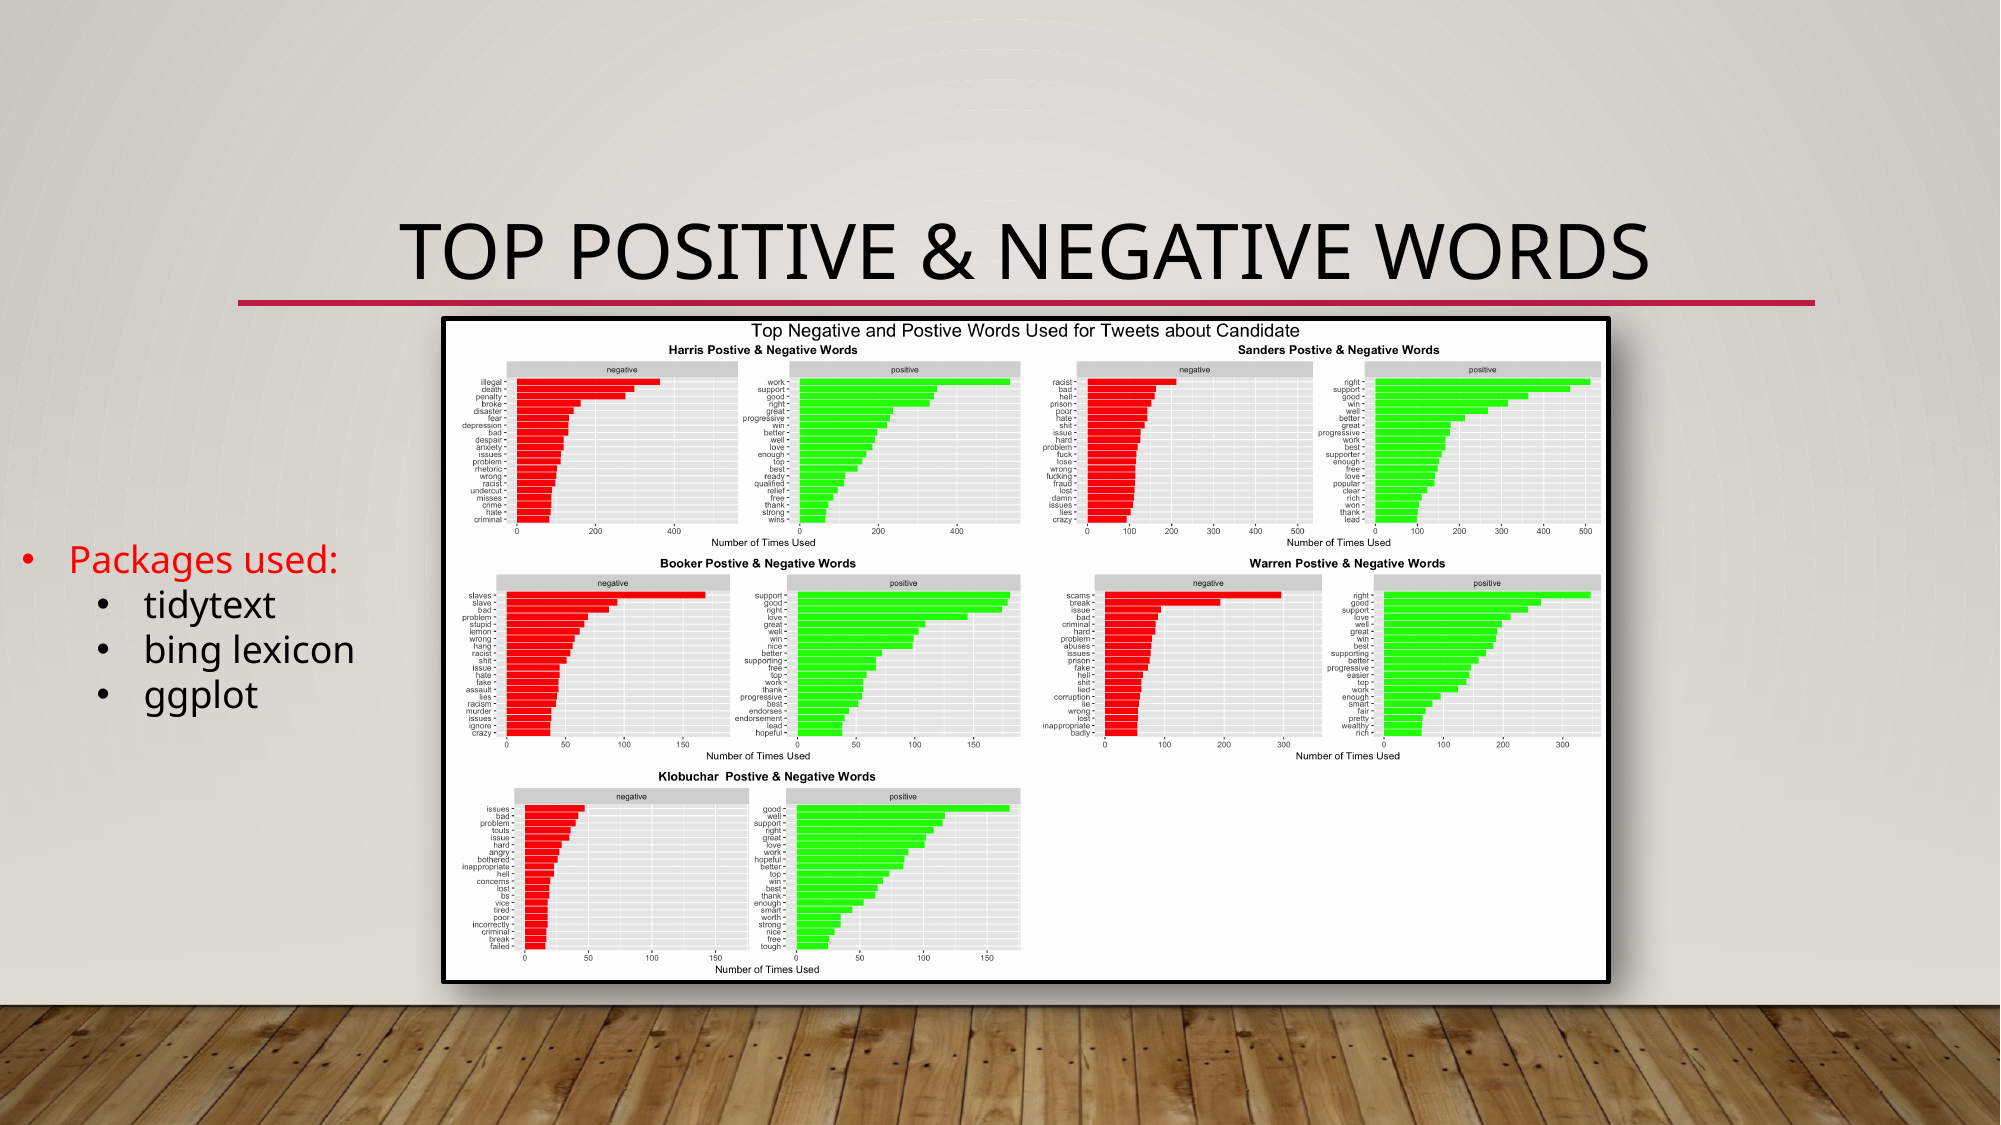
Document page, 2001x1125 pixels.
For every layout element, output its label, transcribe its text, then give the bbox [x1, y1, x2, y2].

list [445, 320, 1607, 980]
title Top Positive & negative words [238, 205, 1814, 305]
picture [0, 1005, 2000, 1125]
text_box Packages used: tidytext bing lexicon ggplot [6, 528, 371, 769]
